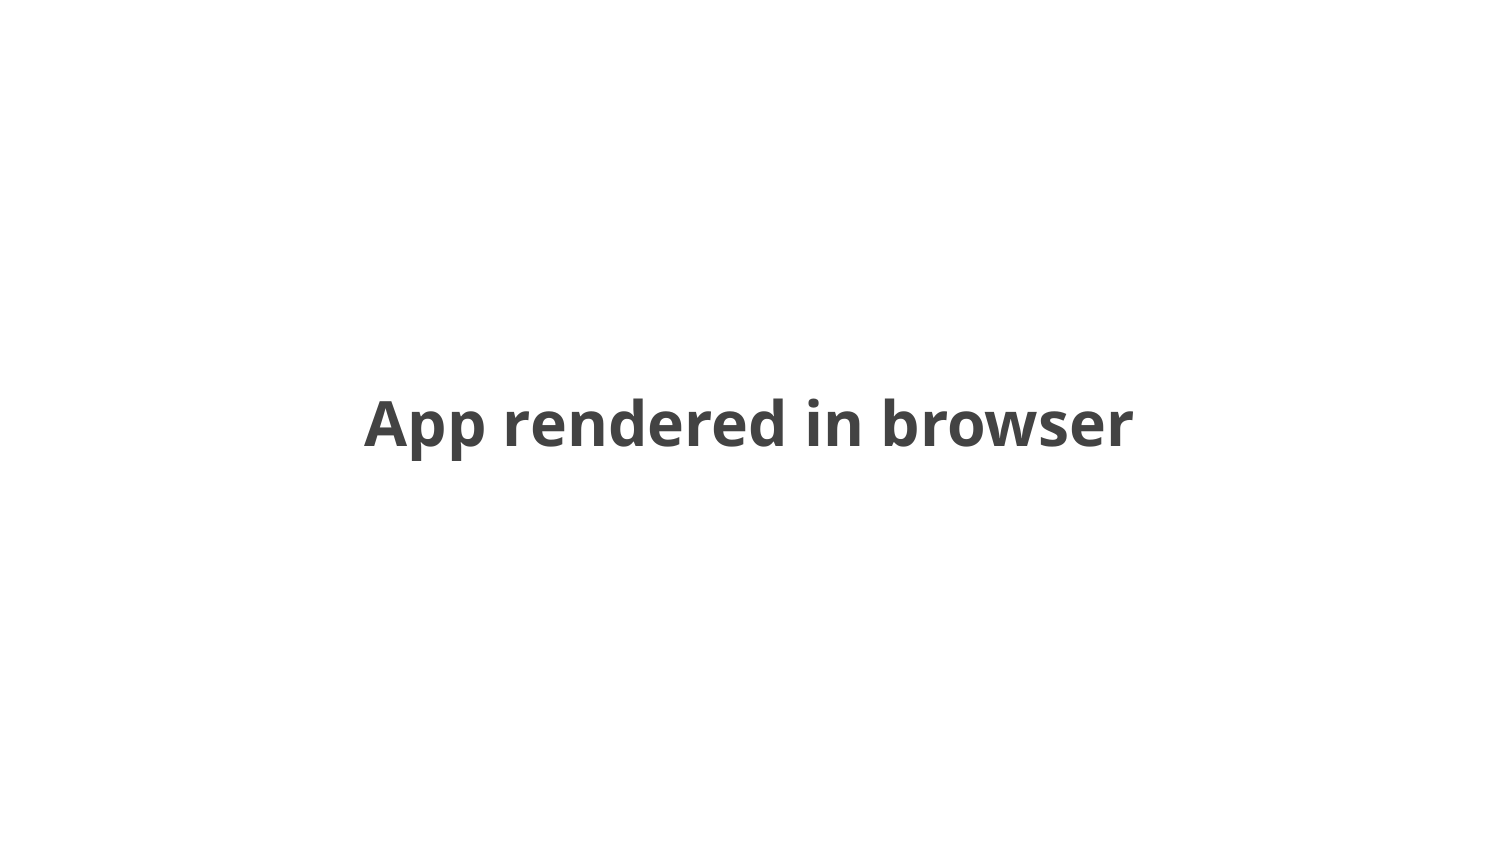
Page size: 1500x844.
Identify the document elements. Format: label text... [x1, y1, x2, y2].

text_box App rendered in browser [294, 264, 1206, 579]
